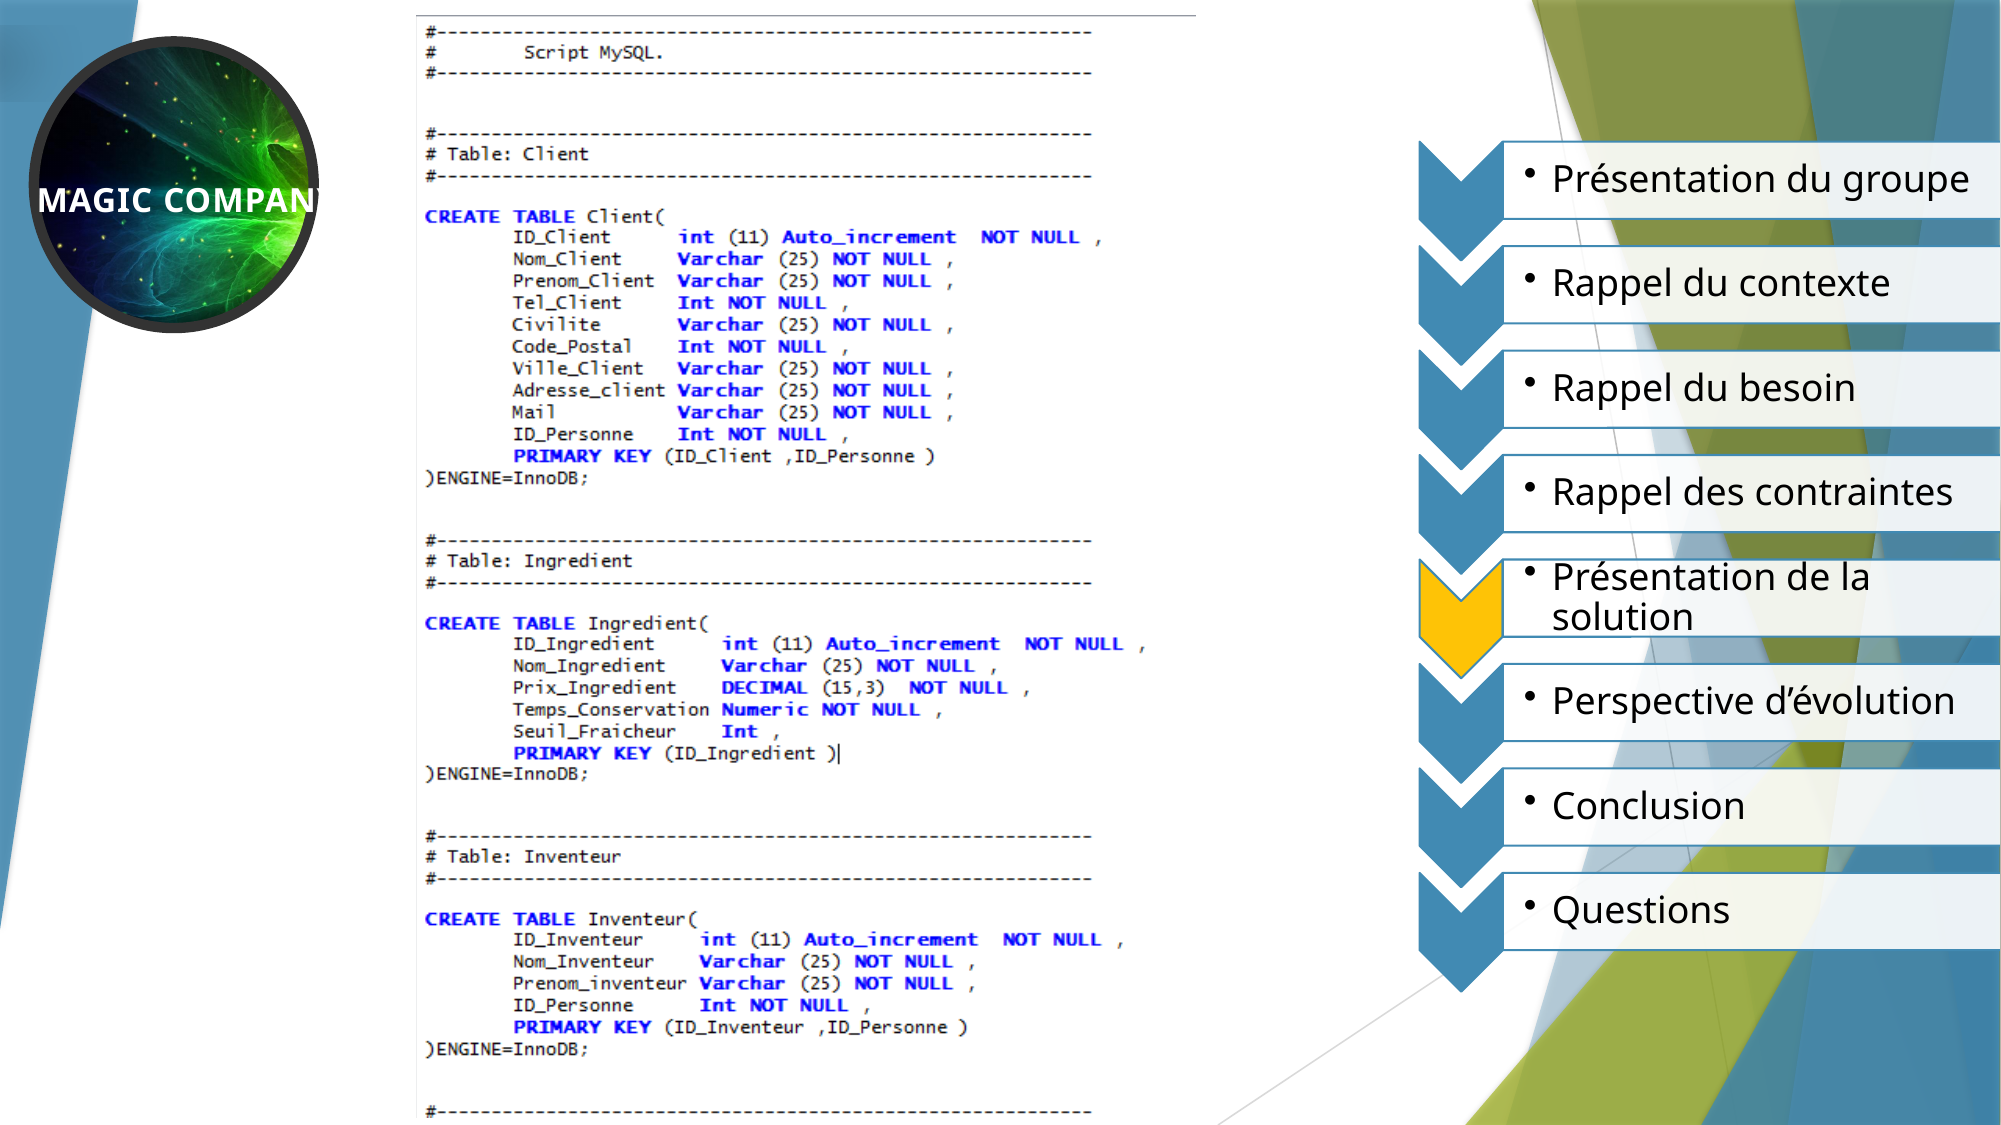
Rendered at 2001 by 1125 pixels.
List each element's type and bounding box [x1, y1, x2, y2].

text_box [21, 40, 541, 366]
text_box [1418, 140, 2000, 993]
picture [415, 15, 1197, 1119]
